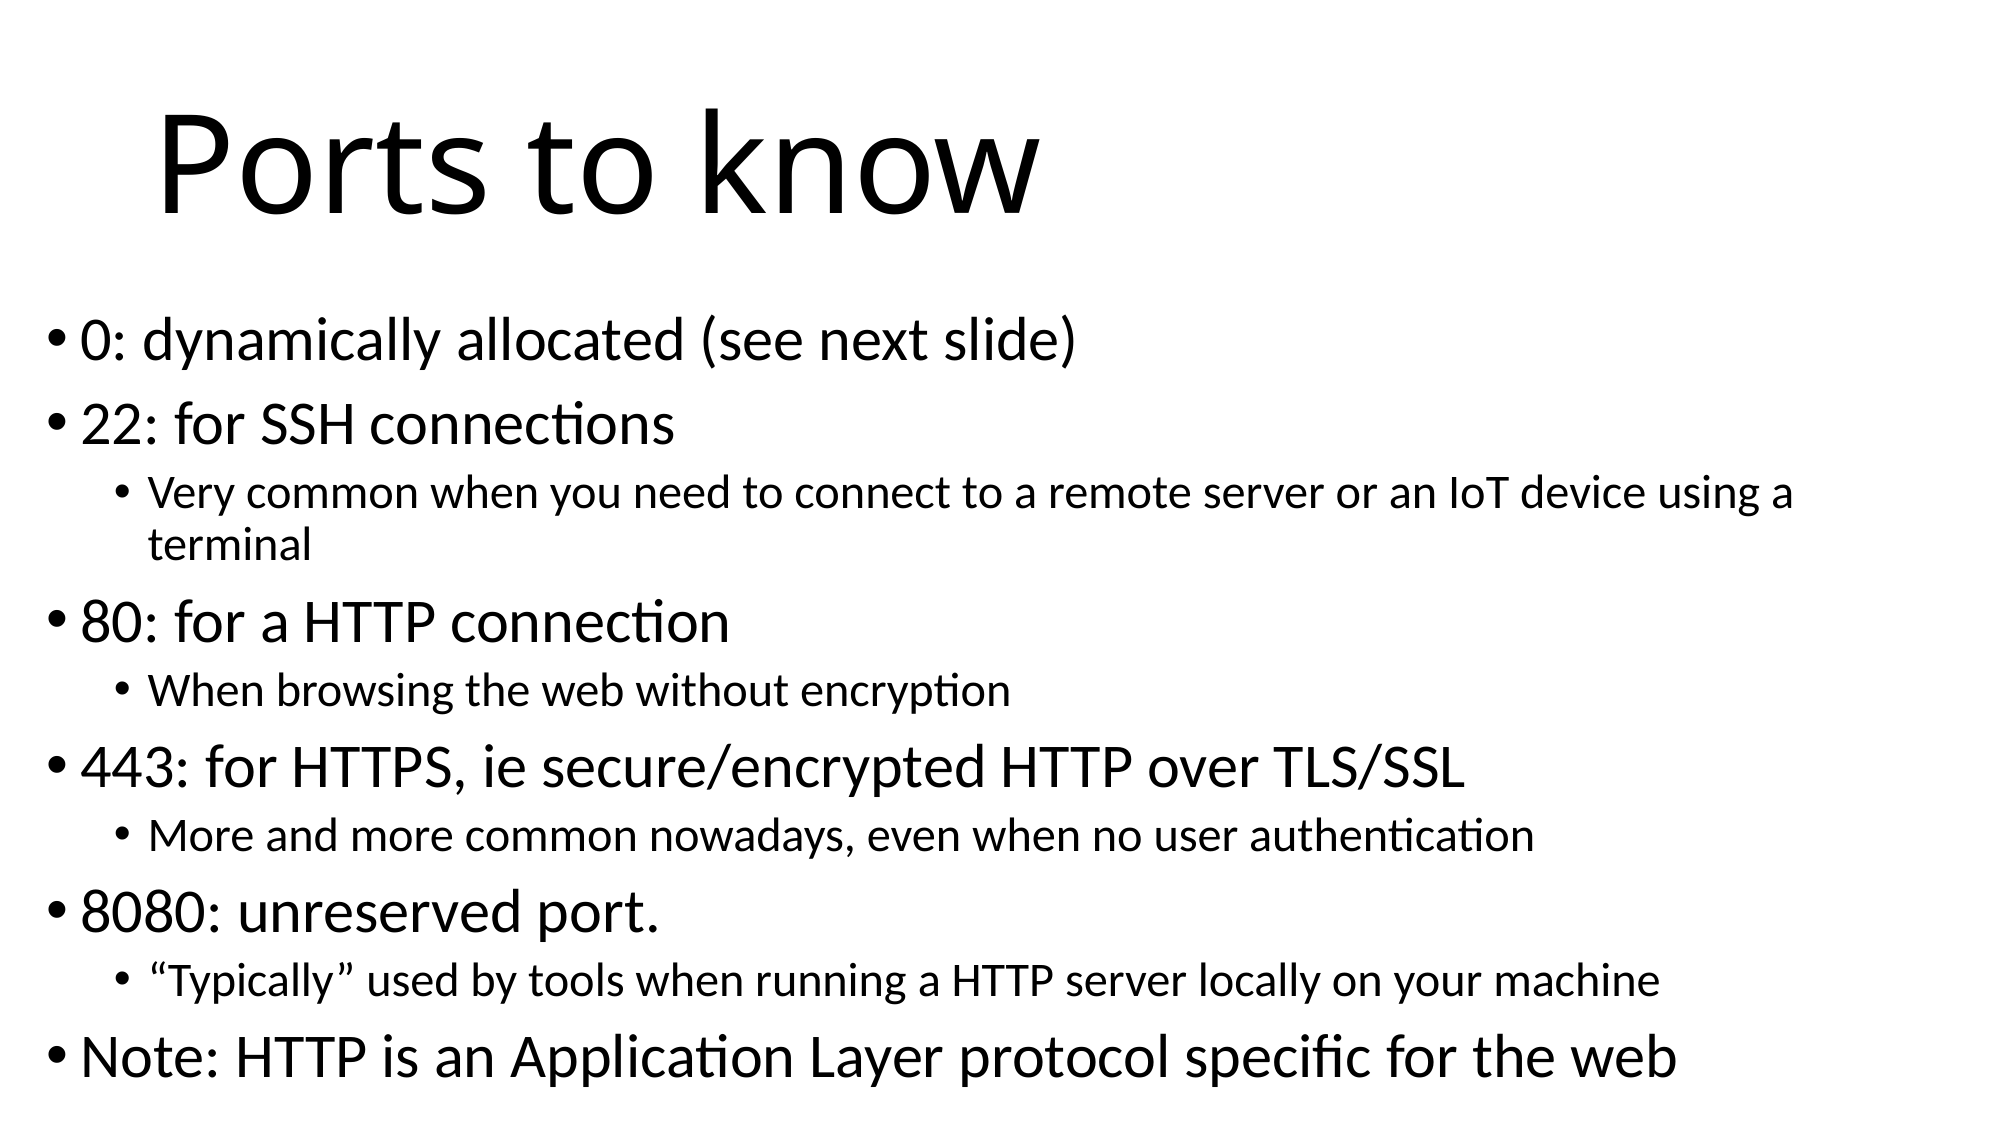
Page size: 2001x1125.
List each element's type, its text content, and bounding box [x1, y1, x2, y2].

title Ports to know [137, 59, 1863, 278]
list 0: dynamically allocated (see next slide) 22: for SSH connections Very common when you need to connect to a remote server or an IoT device using a terminal 80: for a HTTP connection When browsing the web without encryption 443: for HTTPS, ie secure/encrypted HTTP over TLS/SSL More and more common nowadays, even when no user authentication 8080: unreserved port. “Typically” used by tools when running a HTTP server locally on your machine Note: HTTP is an Application Layer protocol specific for the web [31, 299, 1971, 1107]
